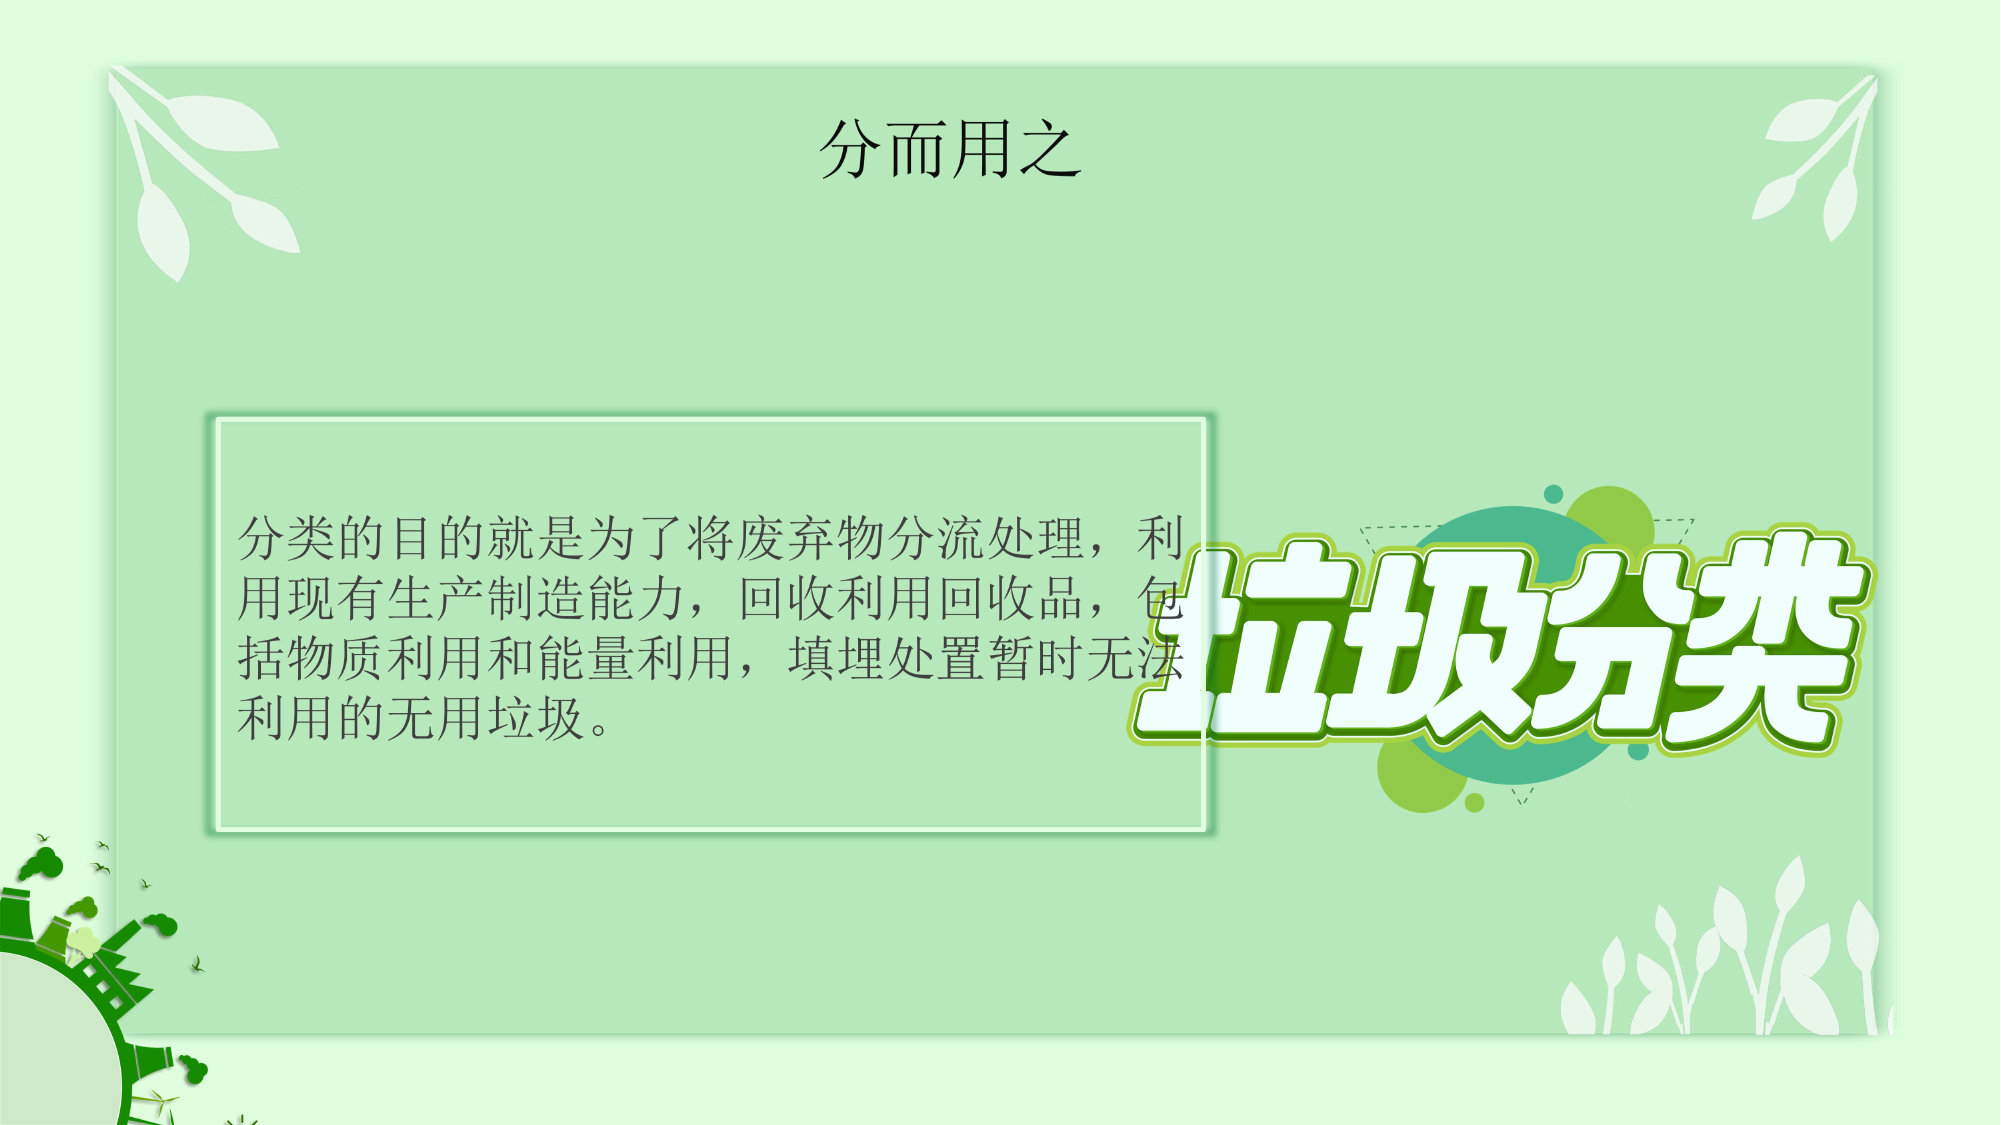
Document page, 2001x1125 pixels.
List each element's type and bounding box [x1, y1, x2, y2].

list [0, 0, 2000, 1125]
